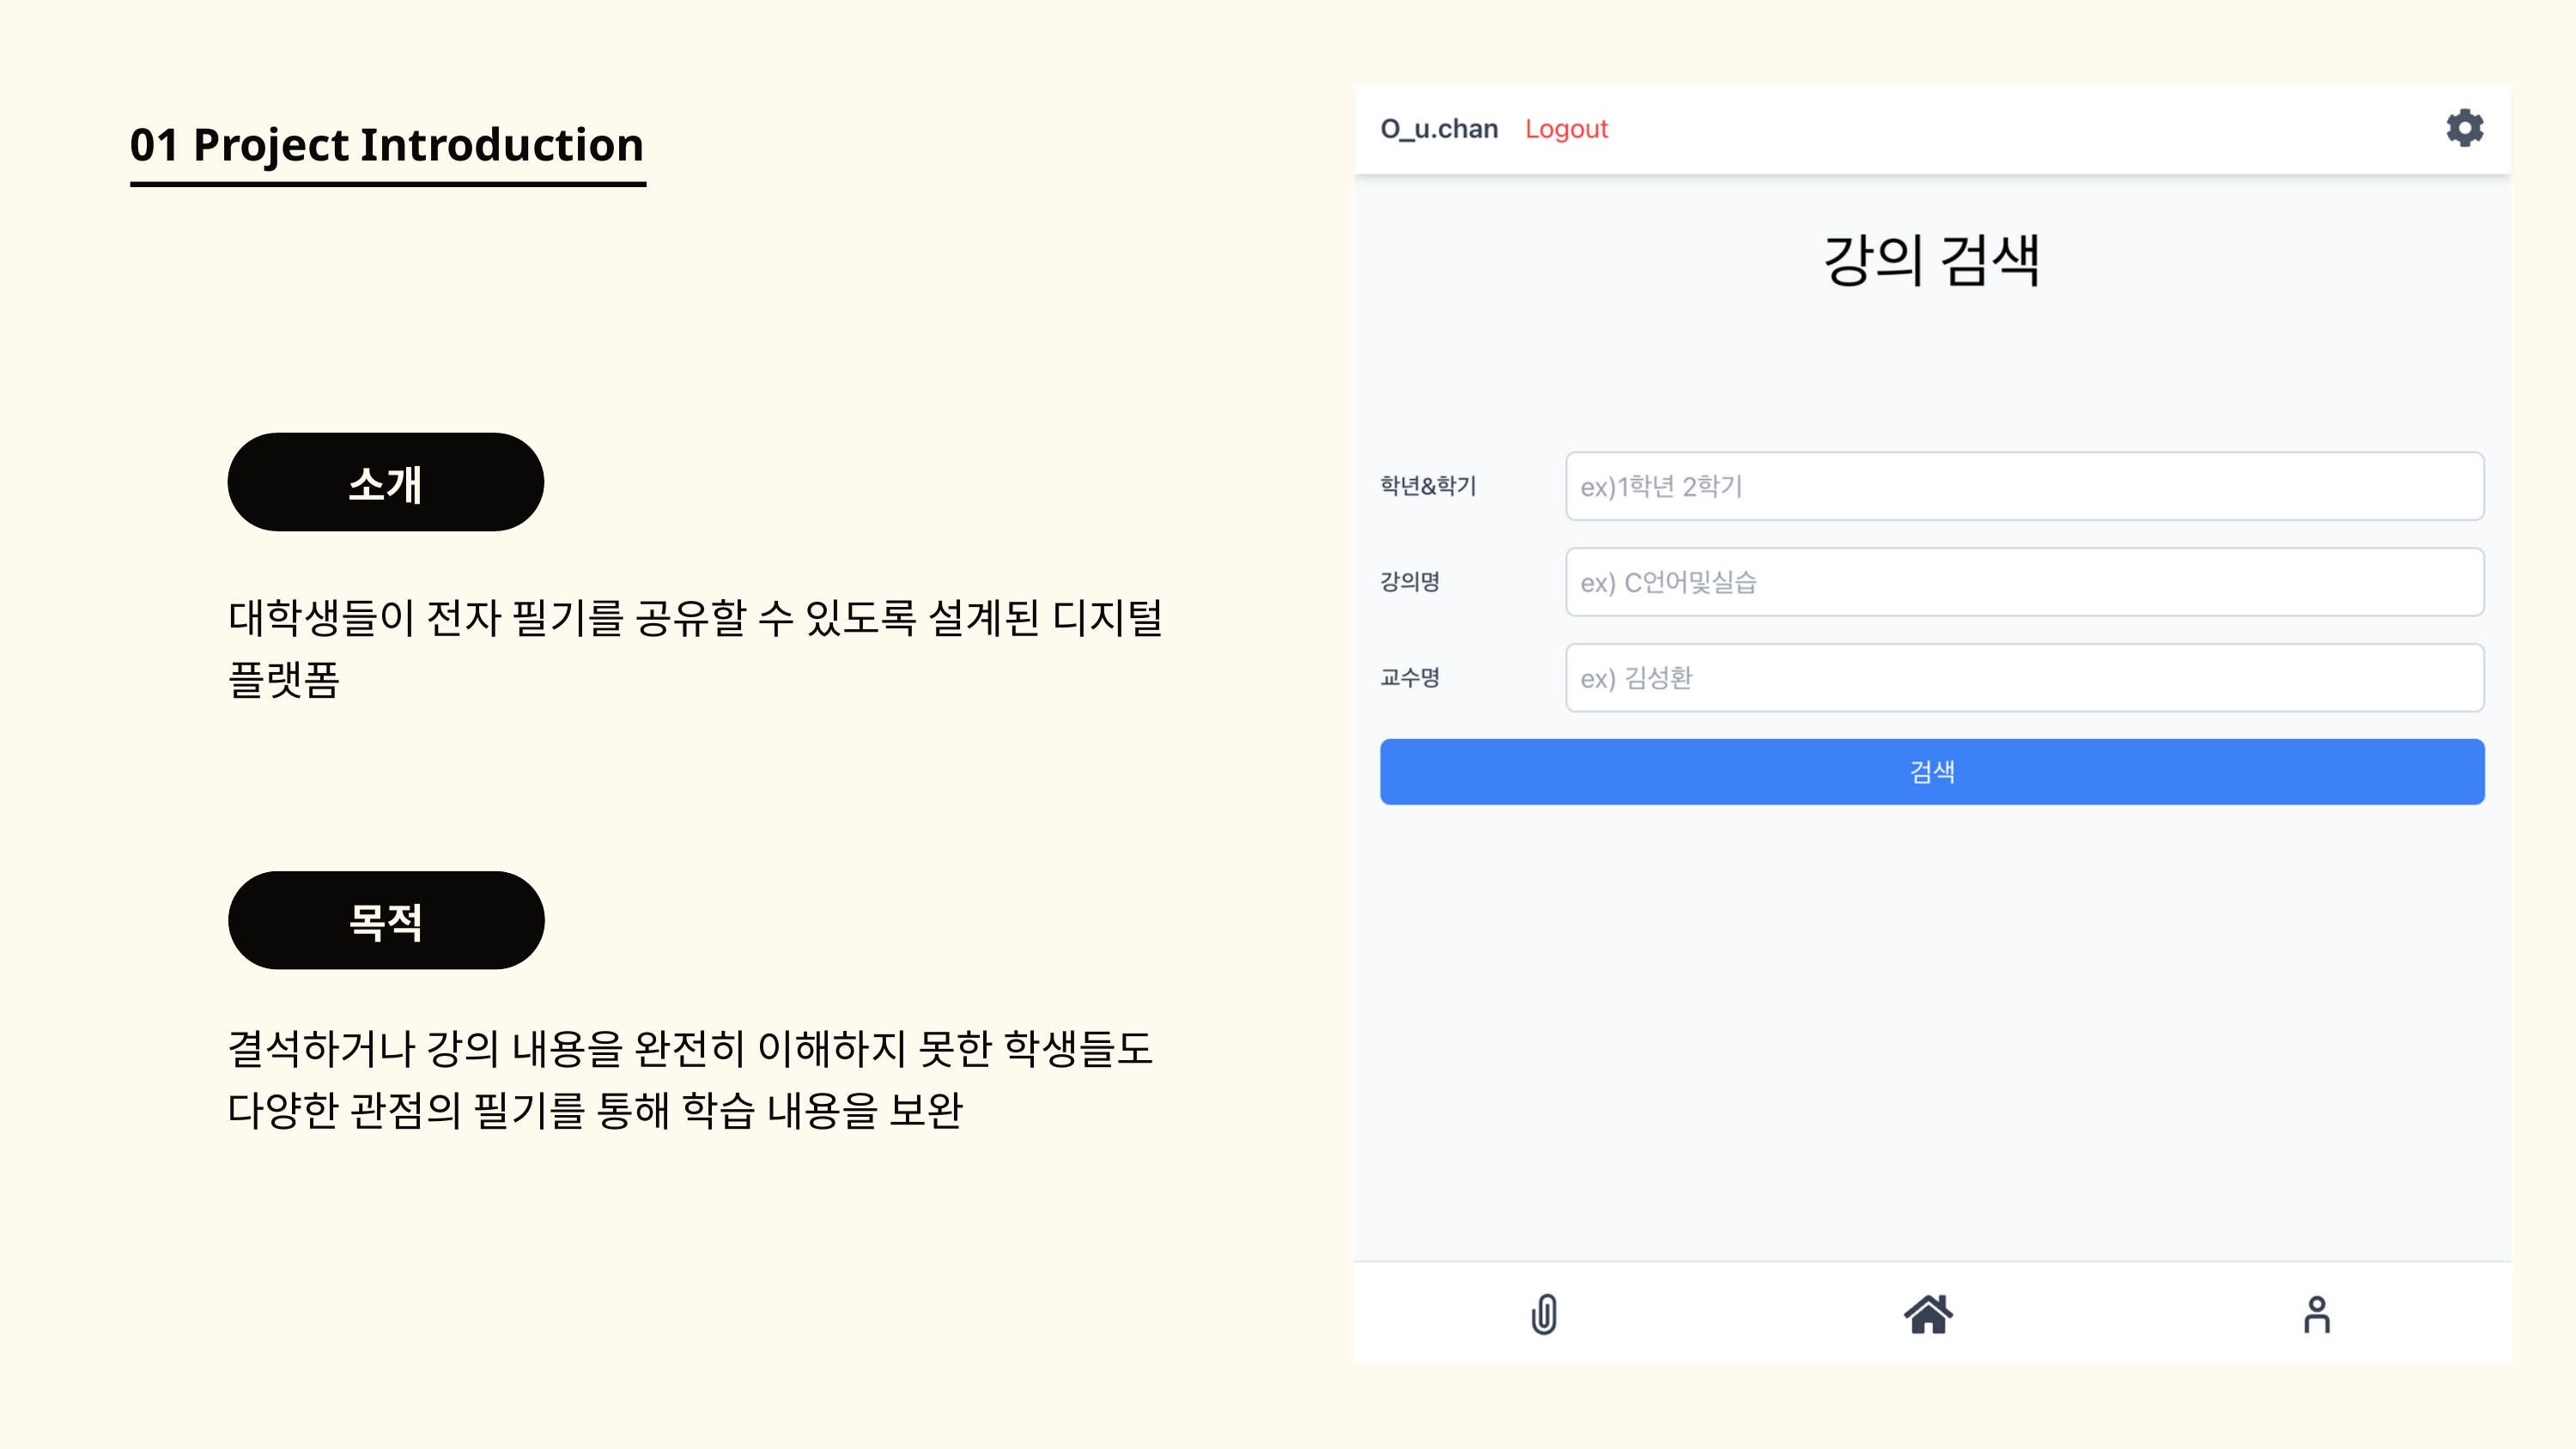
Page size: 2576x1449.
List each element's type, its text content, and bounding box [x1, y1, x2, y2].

text_box 결석하거나 강의 내용을 완전히 이해하지 못한 학생들도 다양한 관점의 필기를 통해 학습 내용을 보완 [227, 1011, 1218, 1136]
text_box [1352, 85, 2513, 1363]
text_box 01 Project Introduction [130, 107, 647, 171]
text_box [228, 870, 545, 970]
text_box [227, 432, 545, 531]
text_box 대학생들이 전자 필기를 공유할 수 있도록 설계된 디지털 플랫폼 [228, 580, 1219, 828]
